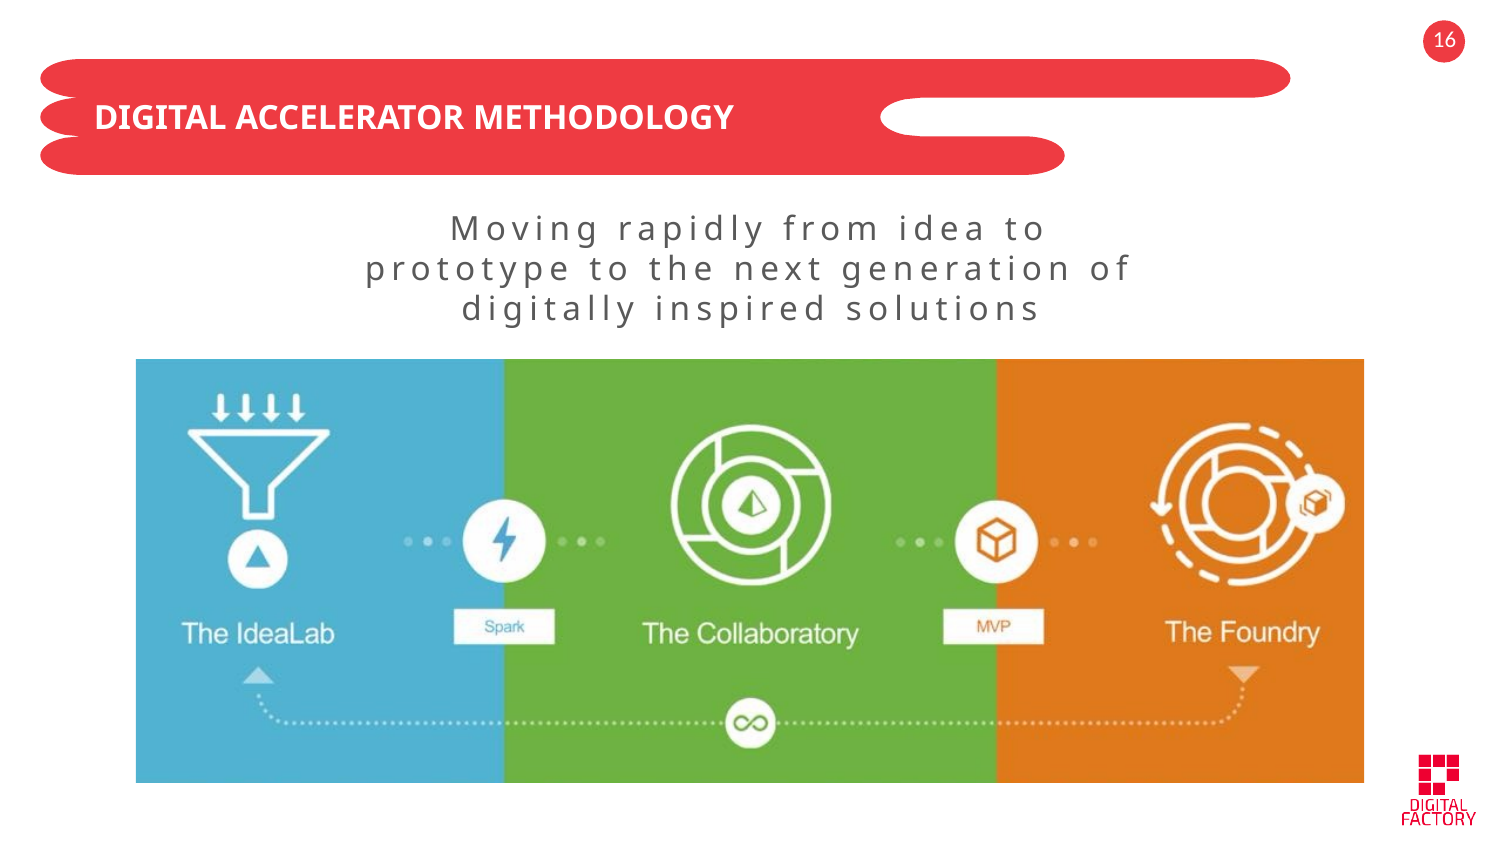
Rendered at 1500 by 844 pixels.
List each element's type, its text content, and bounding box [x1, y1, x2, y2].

picture [1400, 751, 1478, 829]
picture [135, 359, 1365, 783]
text_box DIGITAL ACCELERATOR METHODOLOGY [93, 93, 977, 185]
text_box [39, 58, 1292, 176]
text_box Moving rapidly from idea to prototype to the next generation of digitally inspired solutions [317, 192, 1183, 342]
